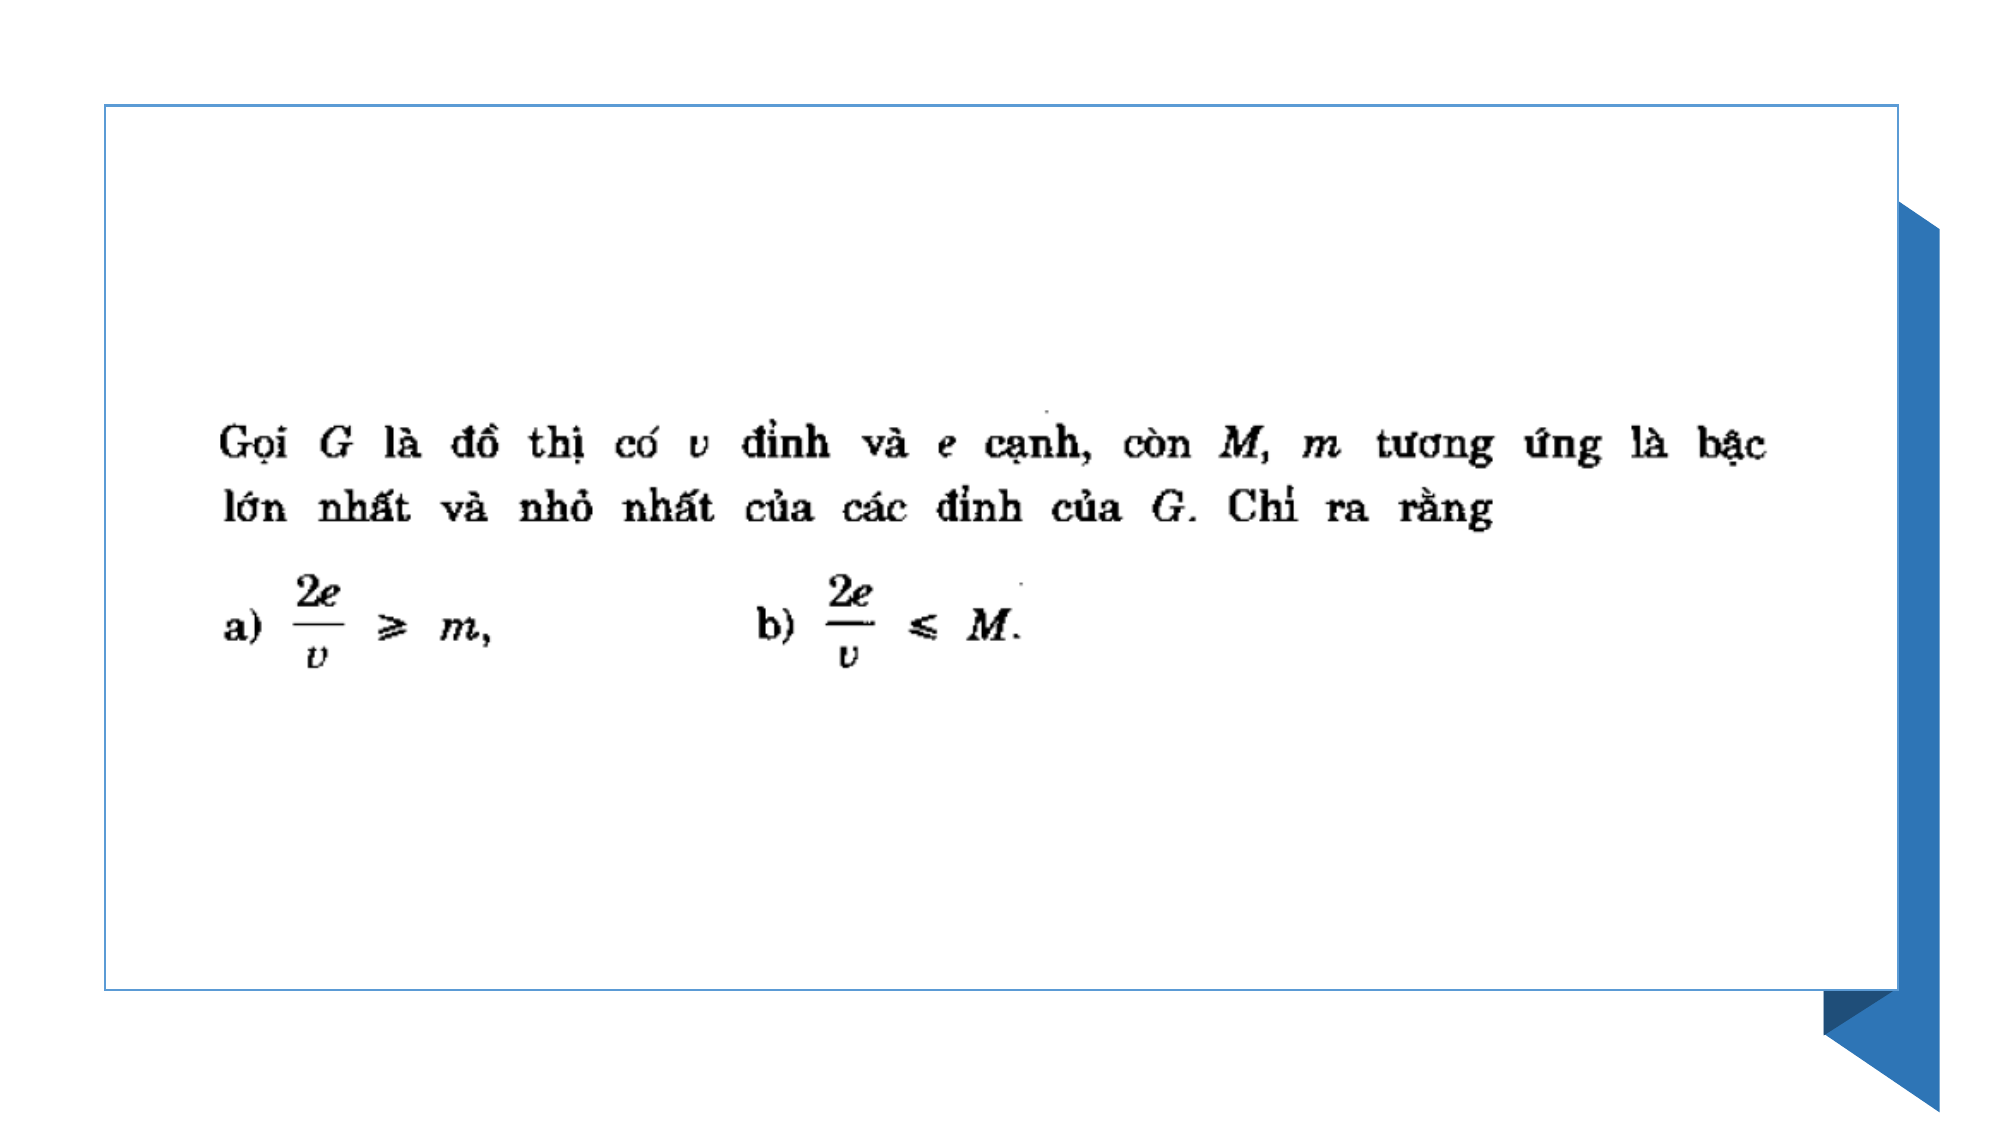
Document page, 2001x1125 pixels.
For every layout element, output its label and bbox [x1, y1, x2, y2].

text_box [1823, 990, 1893, 1036]
text_box [1825, 201, 1940, 1113]
text_box [104, 105, 1899, 990]
list [207, 409, 1793, 687]
